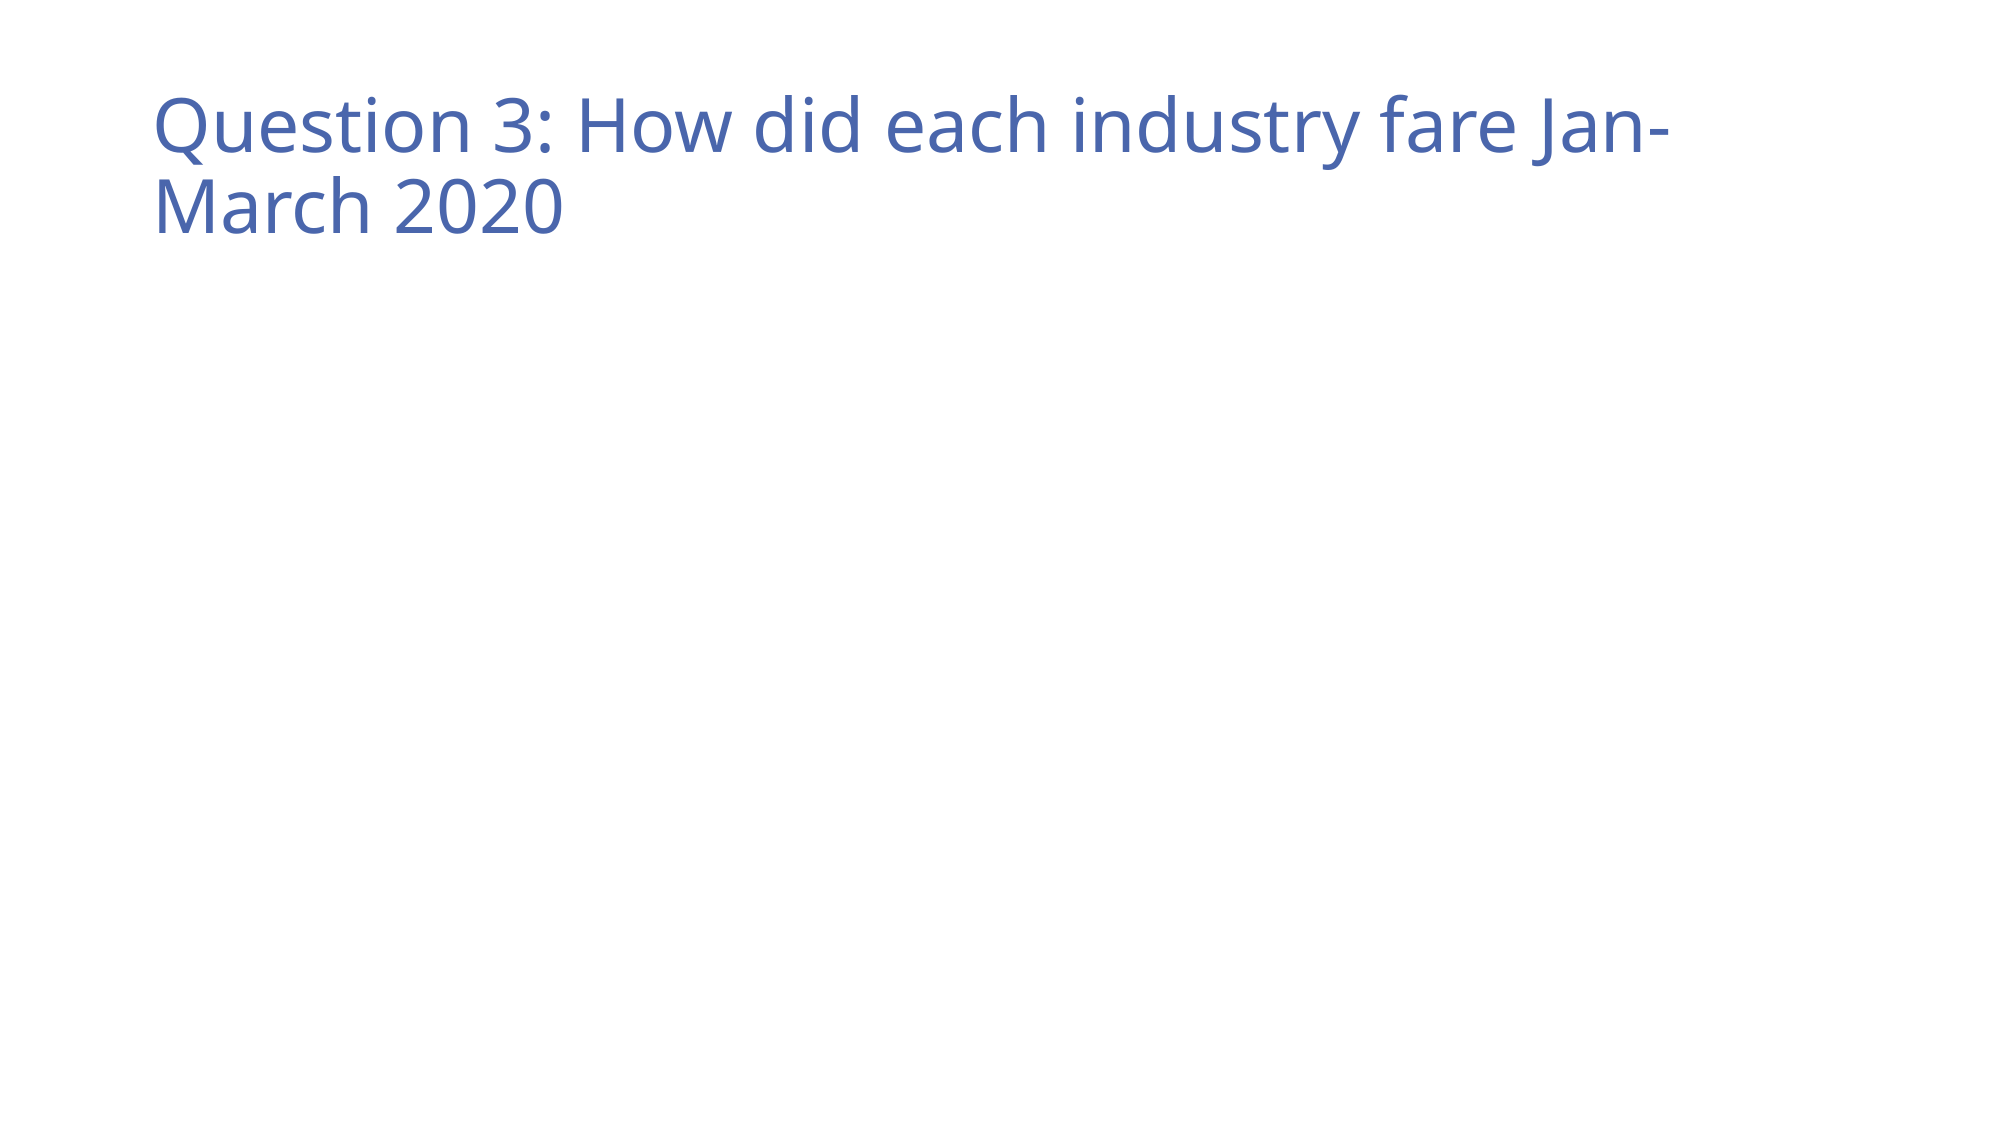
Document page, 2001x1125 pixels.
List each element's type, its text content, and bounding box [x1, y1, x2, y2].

title Question 3: How did each industry fare Jan-March 2020 [137, 59, 1863, 278]
